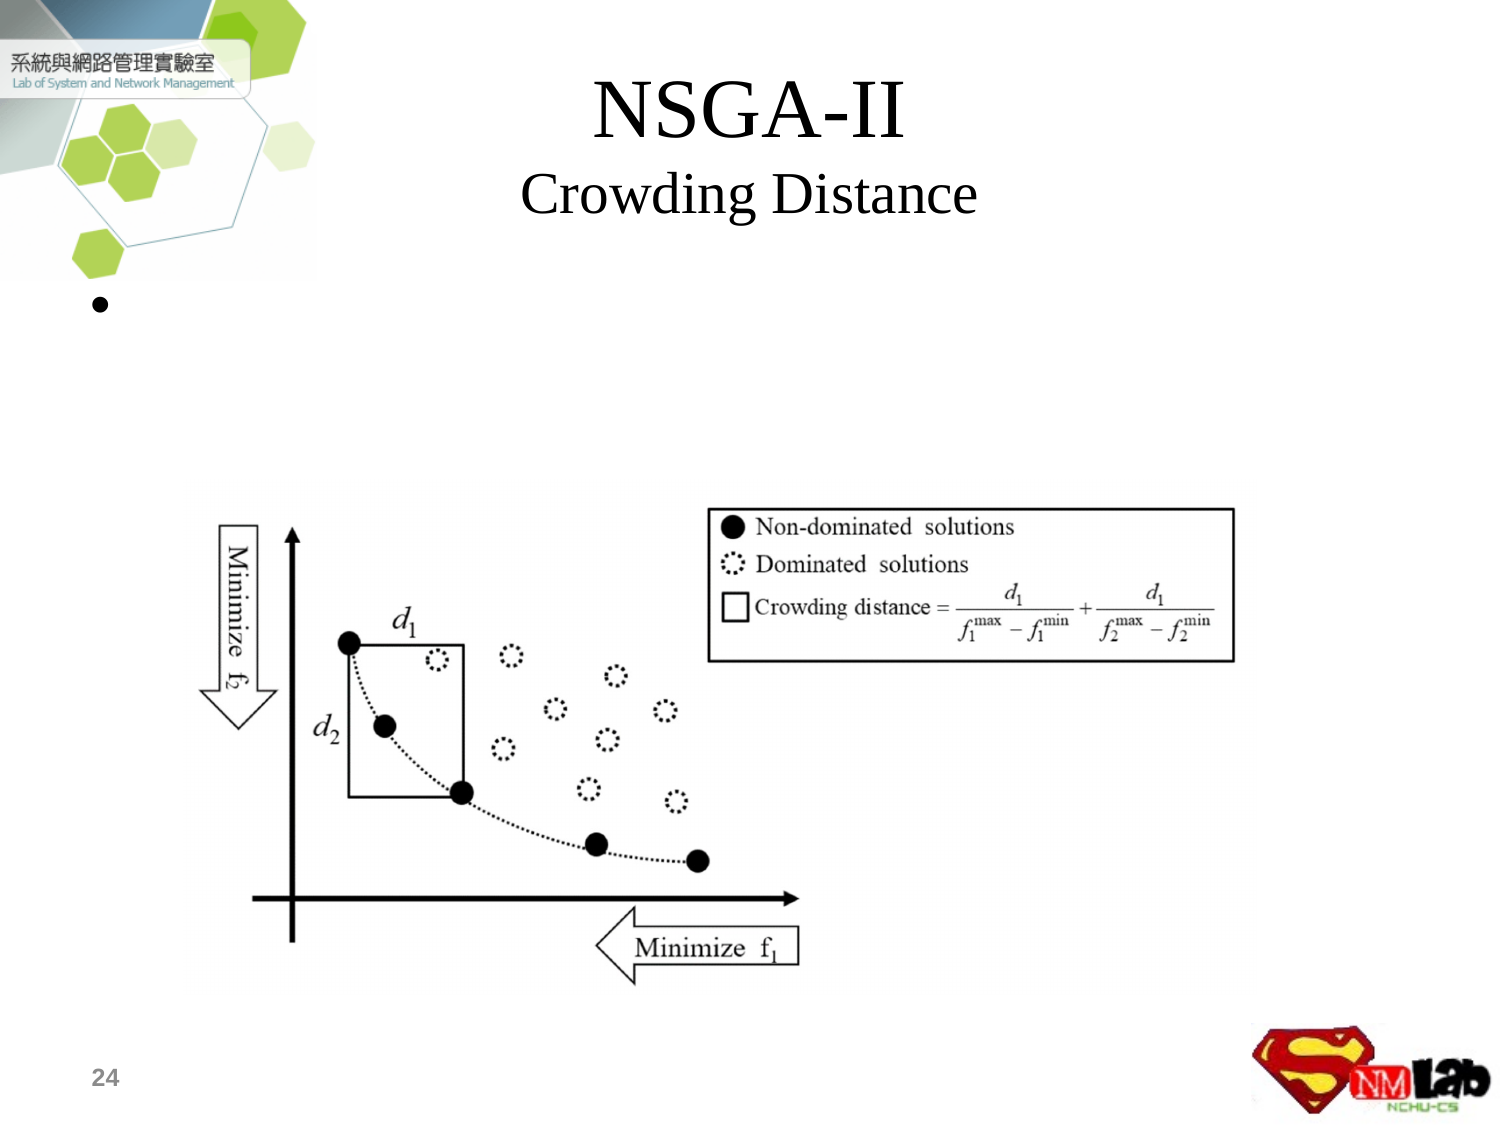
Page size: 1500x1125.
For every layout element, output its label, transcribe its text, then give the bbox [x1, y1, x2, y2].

picture [182, 479, 1257, 995]
slide_number 24 [76, 1046, 427, 1107]
title NSGA-II Crowding Distance [75, 45, 1425, 233]
picture [1251, 1023, 1500, 1125]
picture [0, 0, 321, 293]
